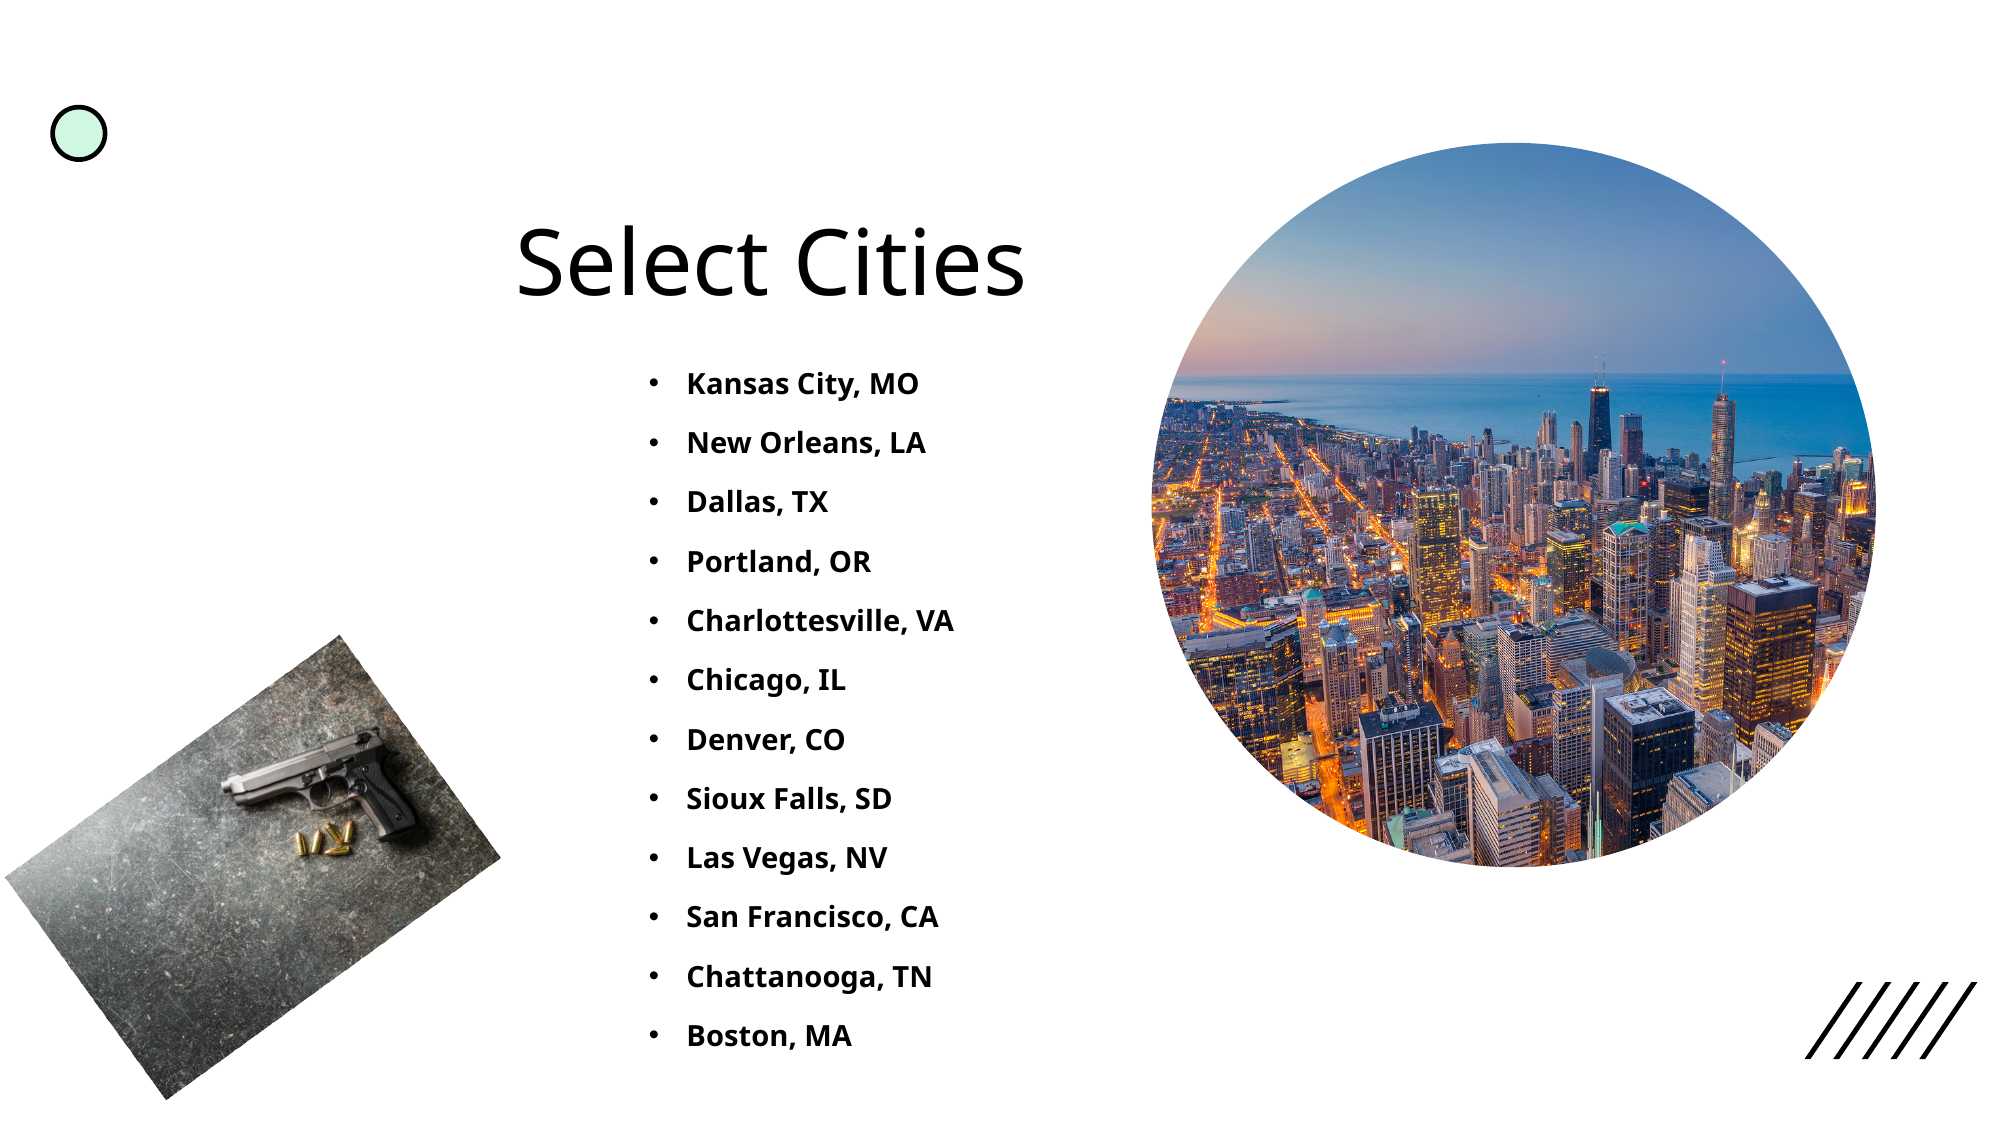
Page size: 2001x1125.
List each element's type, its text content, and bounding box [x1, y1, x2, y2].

picture [5, 635, 500, 1100]
title Select Cities [500, 107, 1233, 324]
list Kansas City, MO New Orleans, LA Dallas, TX Portland, OR Charlottesville, VA Chicago, IL Denver, CO Sioux Falls, SD Las Vegas, NV San Francisco, CA Chattanooga, TN Boston, MA [633, 354, 1367, 1018]
picture [1151, 142, 1876, 868]
